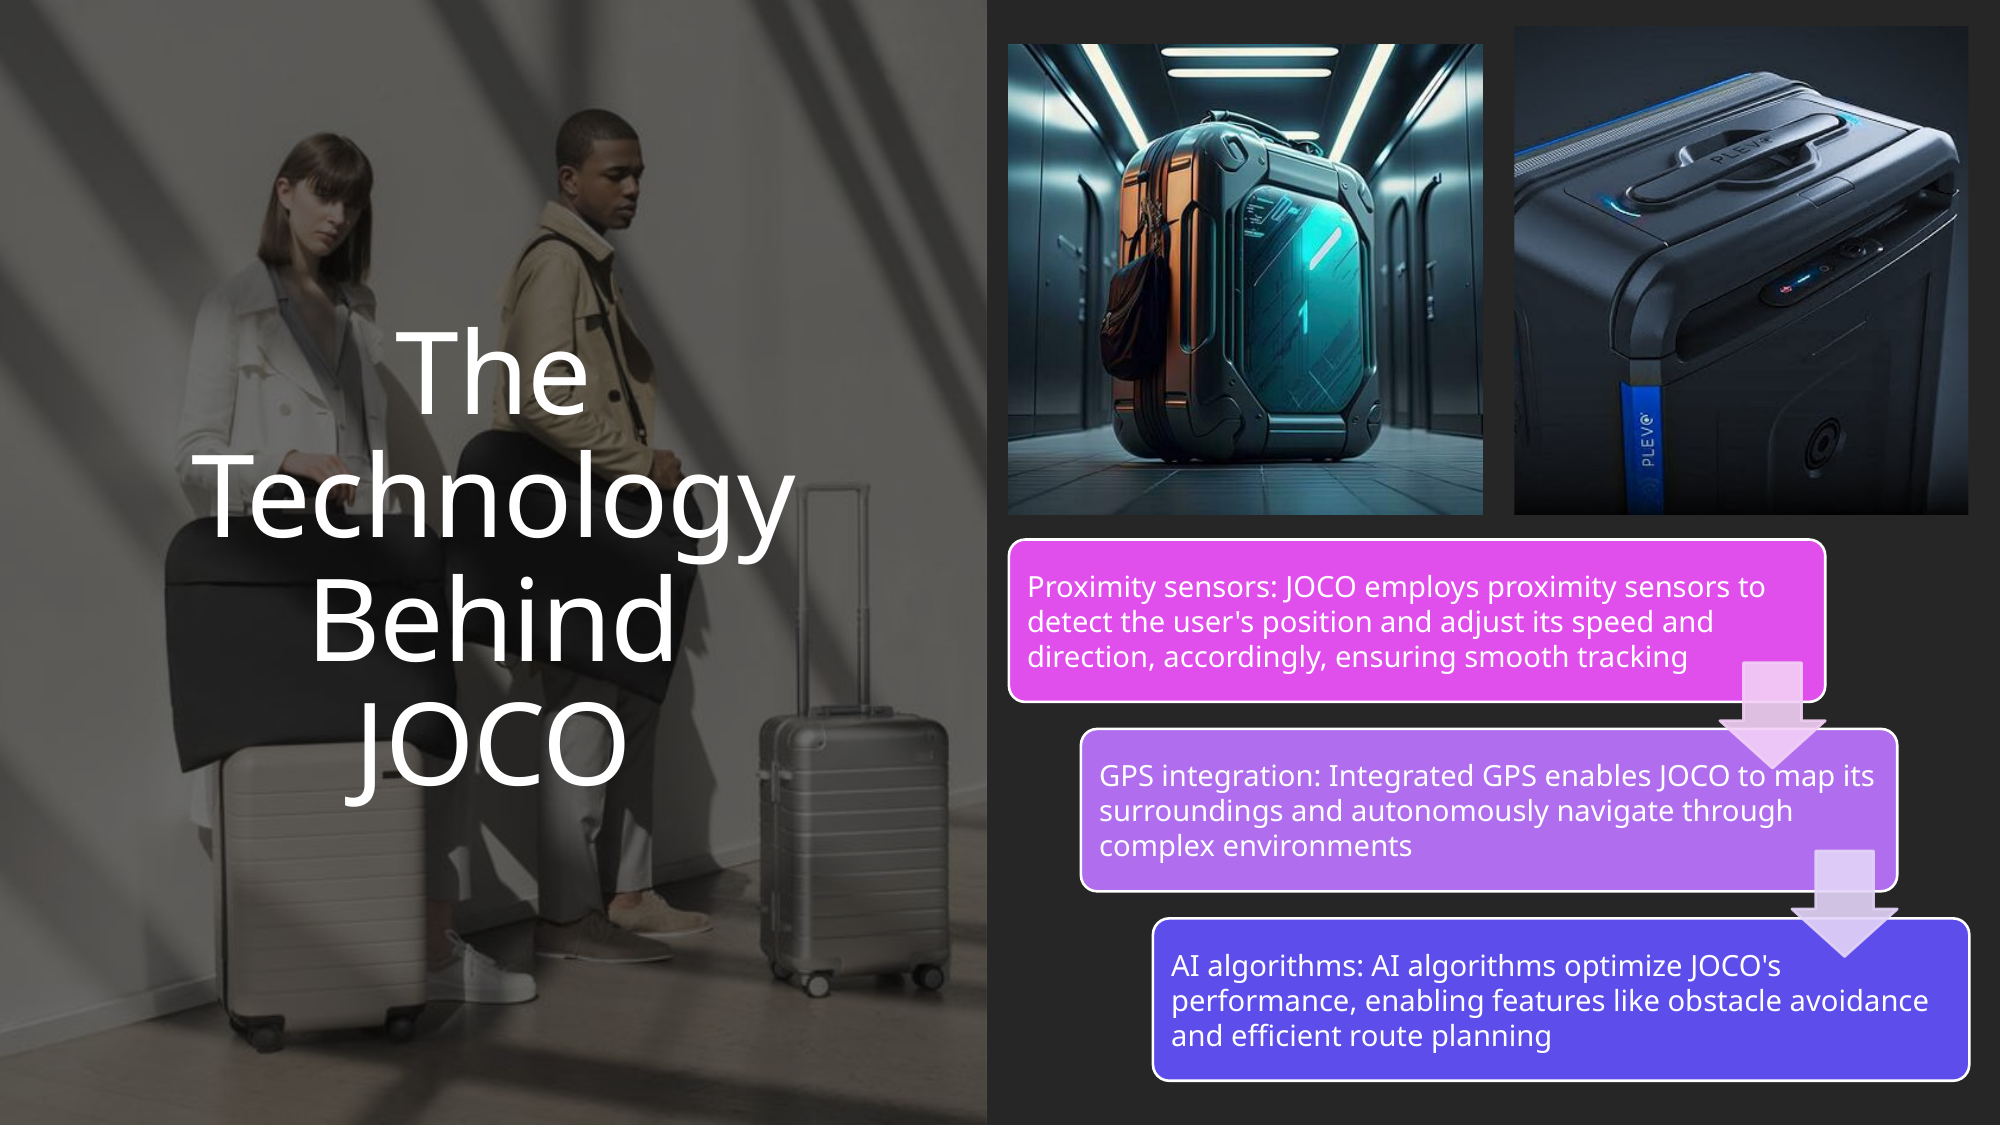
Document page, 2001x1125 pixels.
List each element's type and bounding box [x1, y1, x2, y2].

picture [0, 0, 988, 1125]
picture [1513, 25, 1969, 515]
text_box [1008, 539, 1970, 1082]
picture [1008, 44, 1483, 515]
text_box [993, 0, 2000, 1125]
